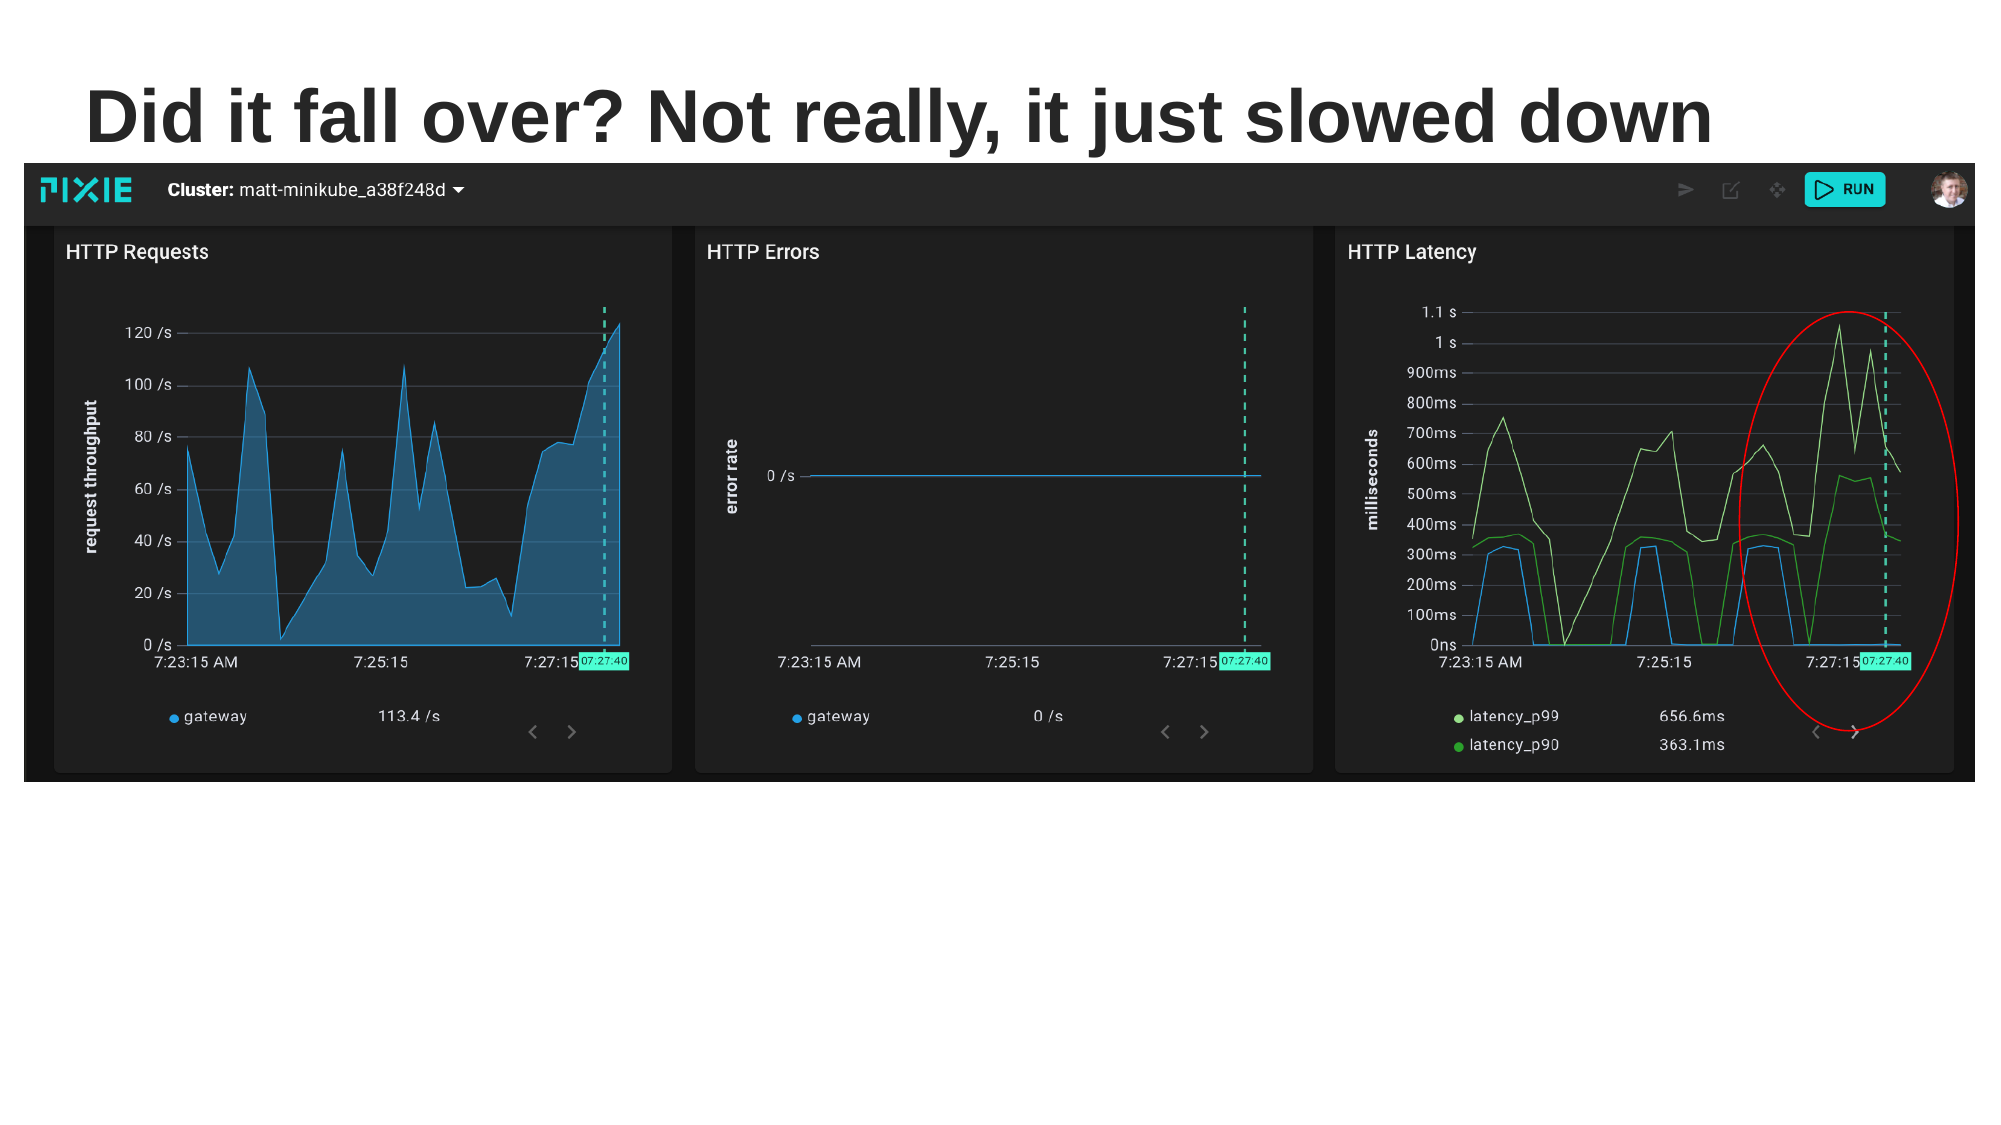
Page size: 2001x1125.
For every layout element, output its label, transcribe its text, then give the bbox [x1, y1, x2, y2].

text_box Did it fall over? Not really, it just slowed down [70, 60, 1762, 139]
picture [24, 163, 1976, 782]
